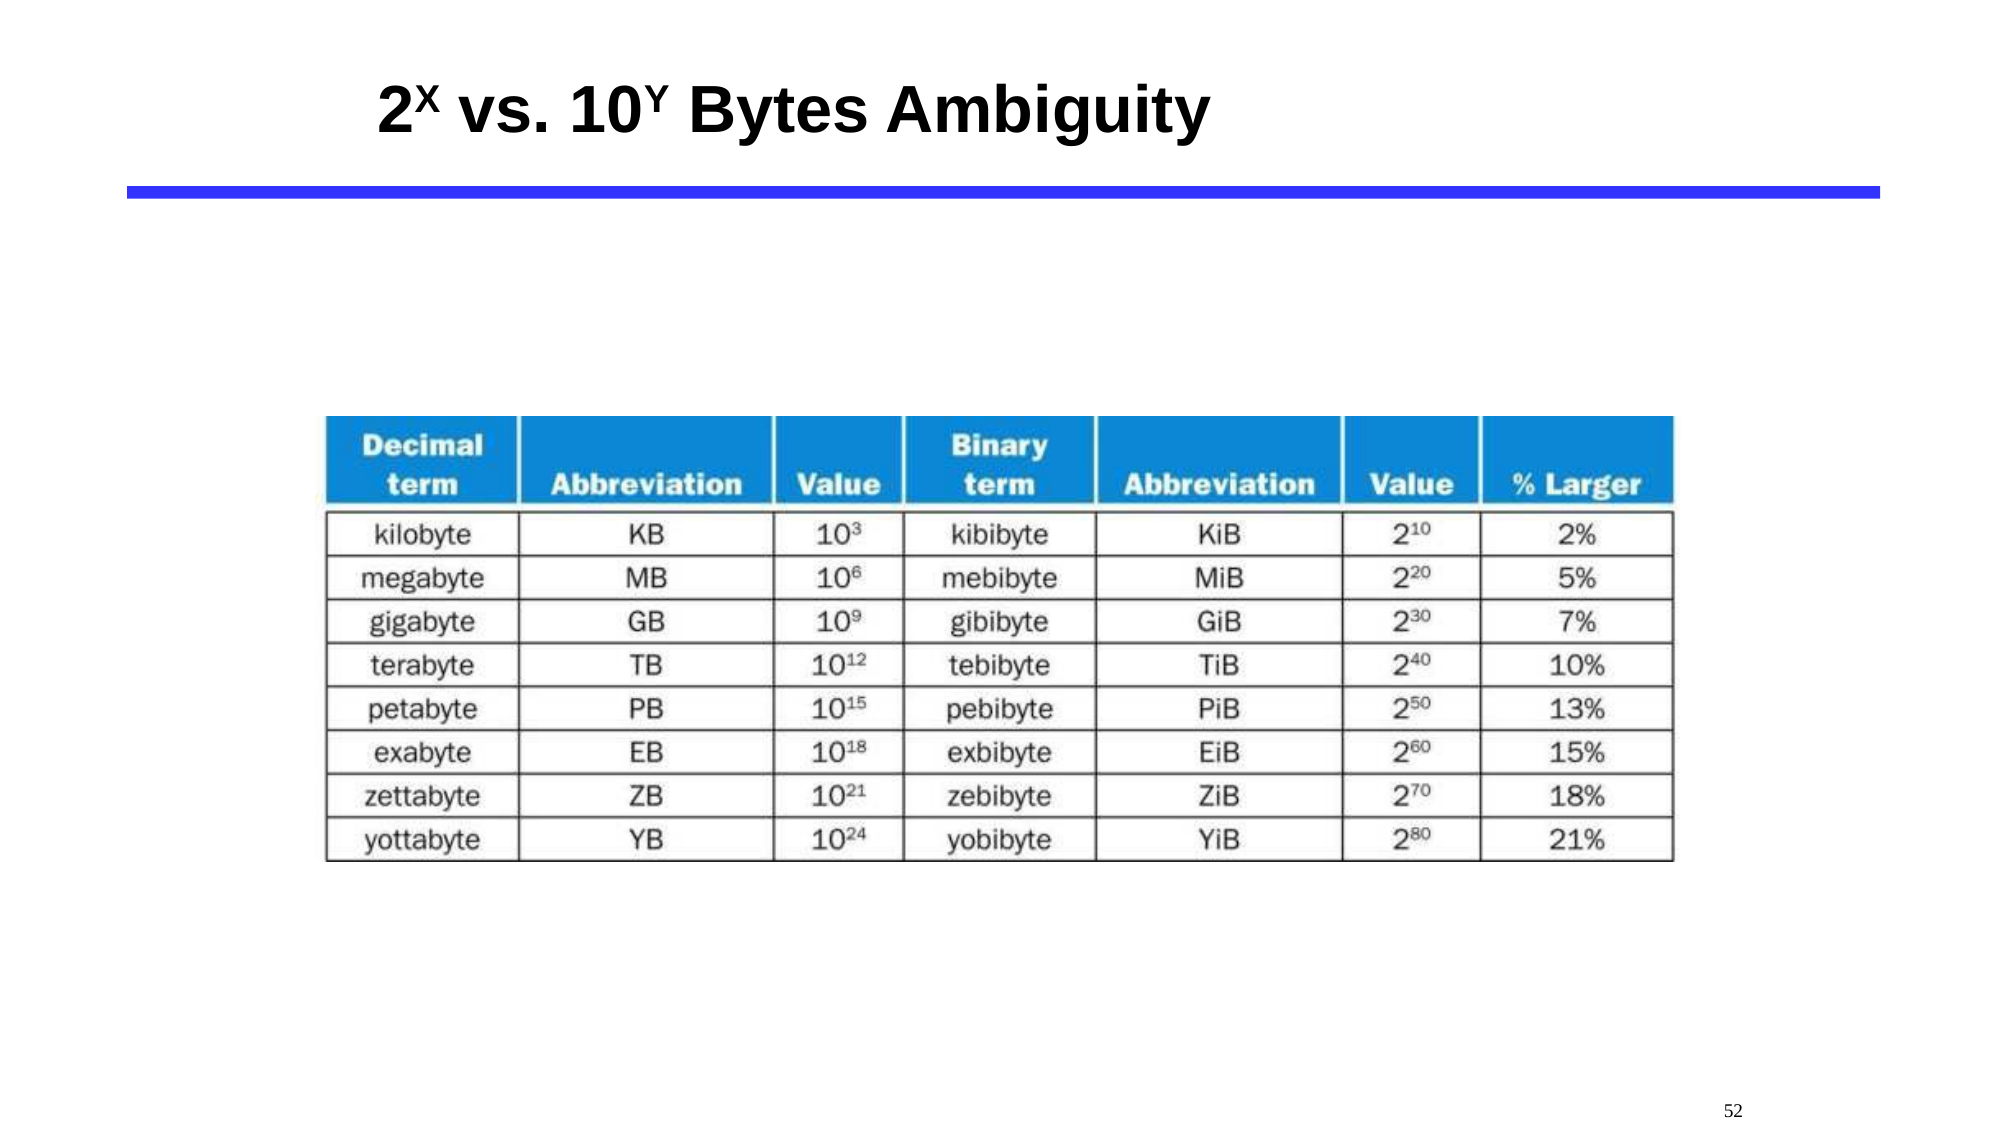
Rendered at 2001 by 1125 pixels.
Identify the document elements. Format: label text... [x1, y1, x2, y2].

title 2X vs. 10Y Bytes Ambiguity [362, 37, 1638, 175]
picture [314, 416, 1685, 863]
slide_number 52 [1580, 1068, 2000, 1125]
